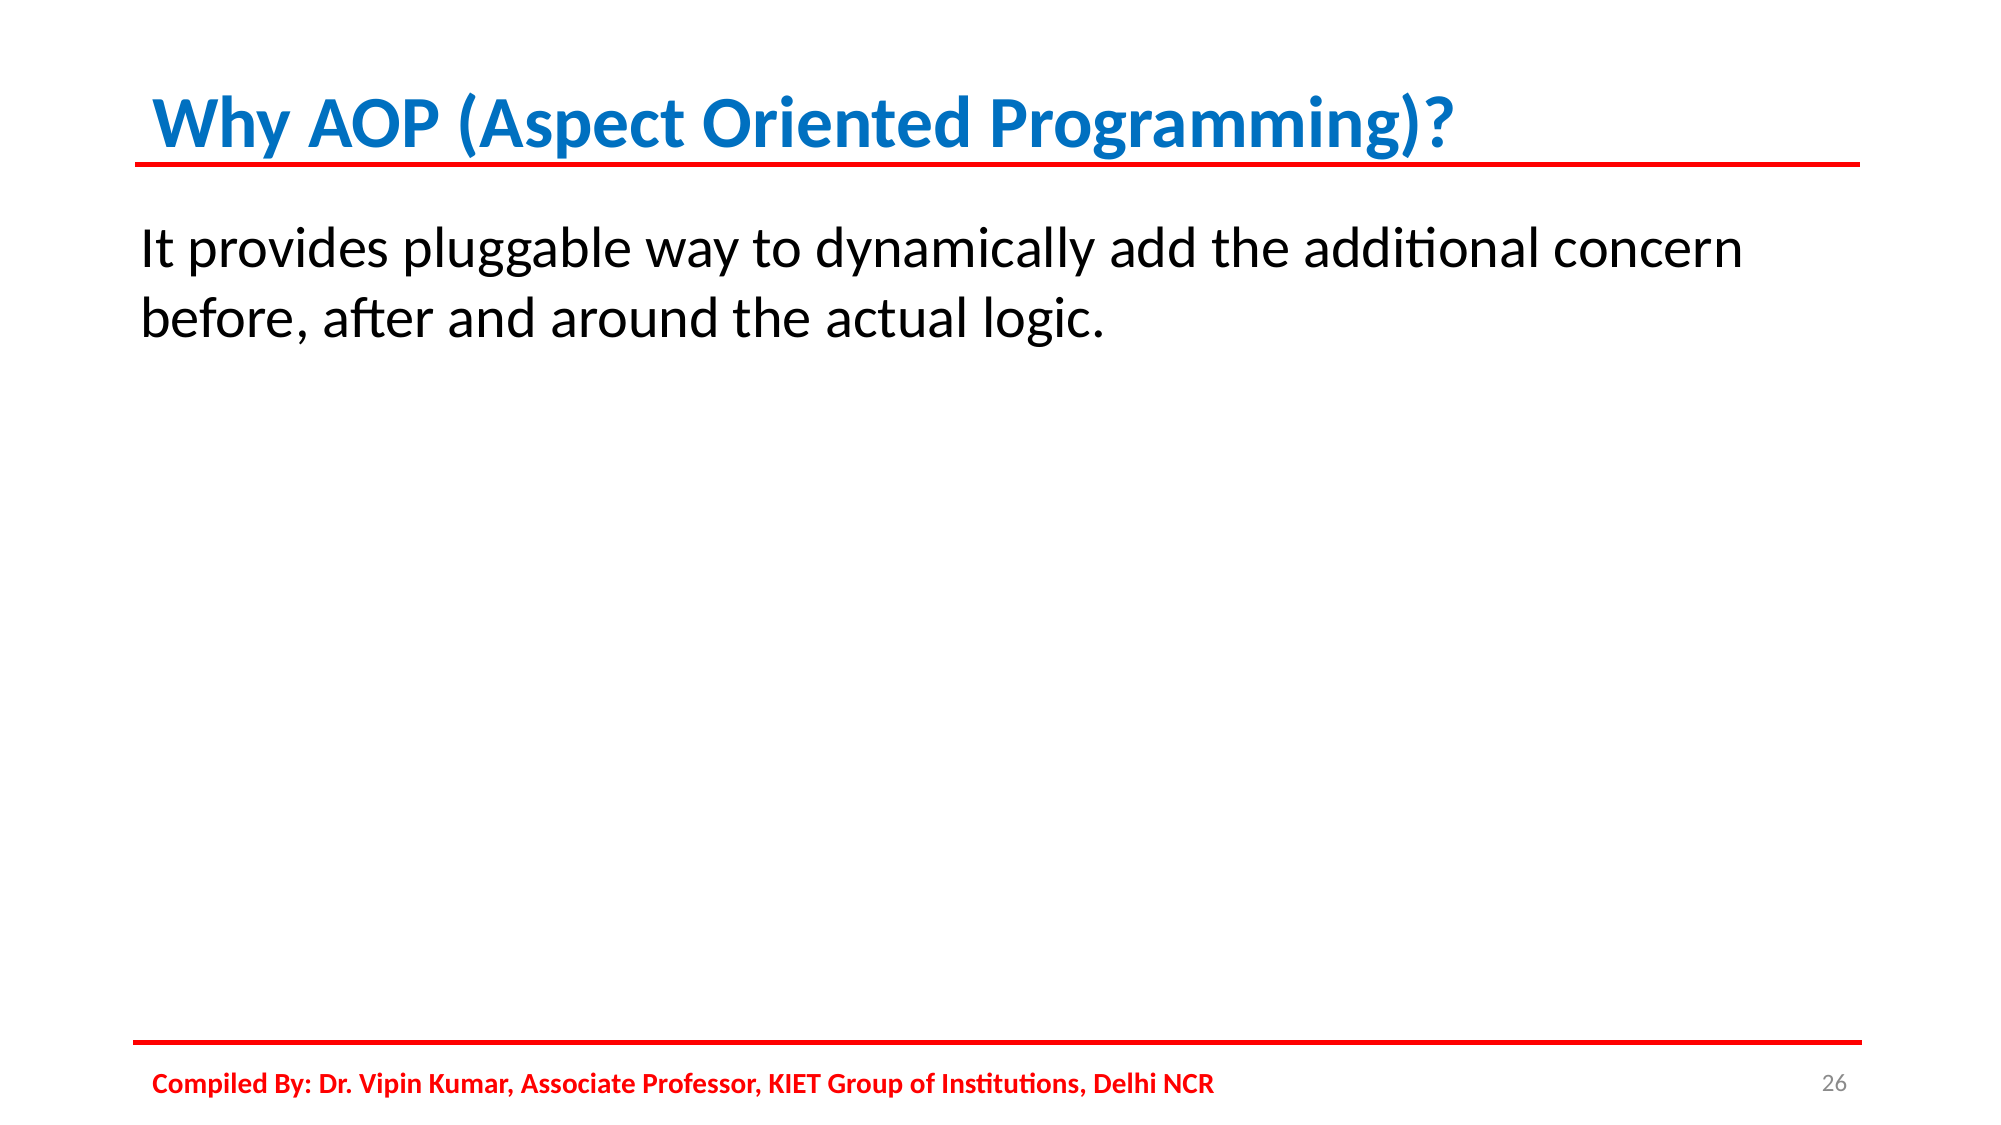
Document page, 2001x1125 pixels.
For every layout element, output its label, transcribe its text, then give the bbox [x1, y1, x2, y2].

text_box It provides pluggable way to dynamically add the additional concern before, after and around the actual logic. [125, 201, 1820, 357]
footer Compiled By: Dr. Vipin Kumar, Associate Professor, KIET Group of Institutions, Delhi NCR [137, 1051, 1658, 1112]
slide_number 26 [1694, 1051, 1863, 1112]
title Why AOP (Aspect Oriented Programming)? [137, 59, 1863, 189]
